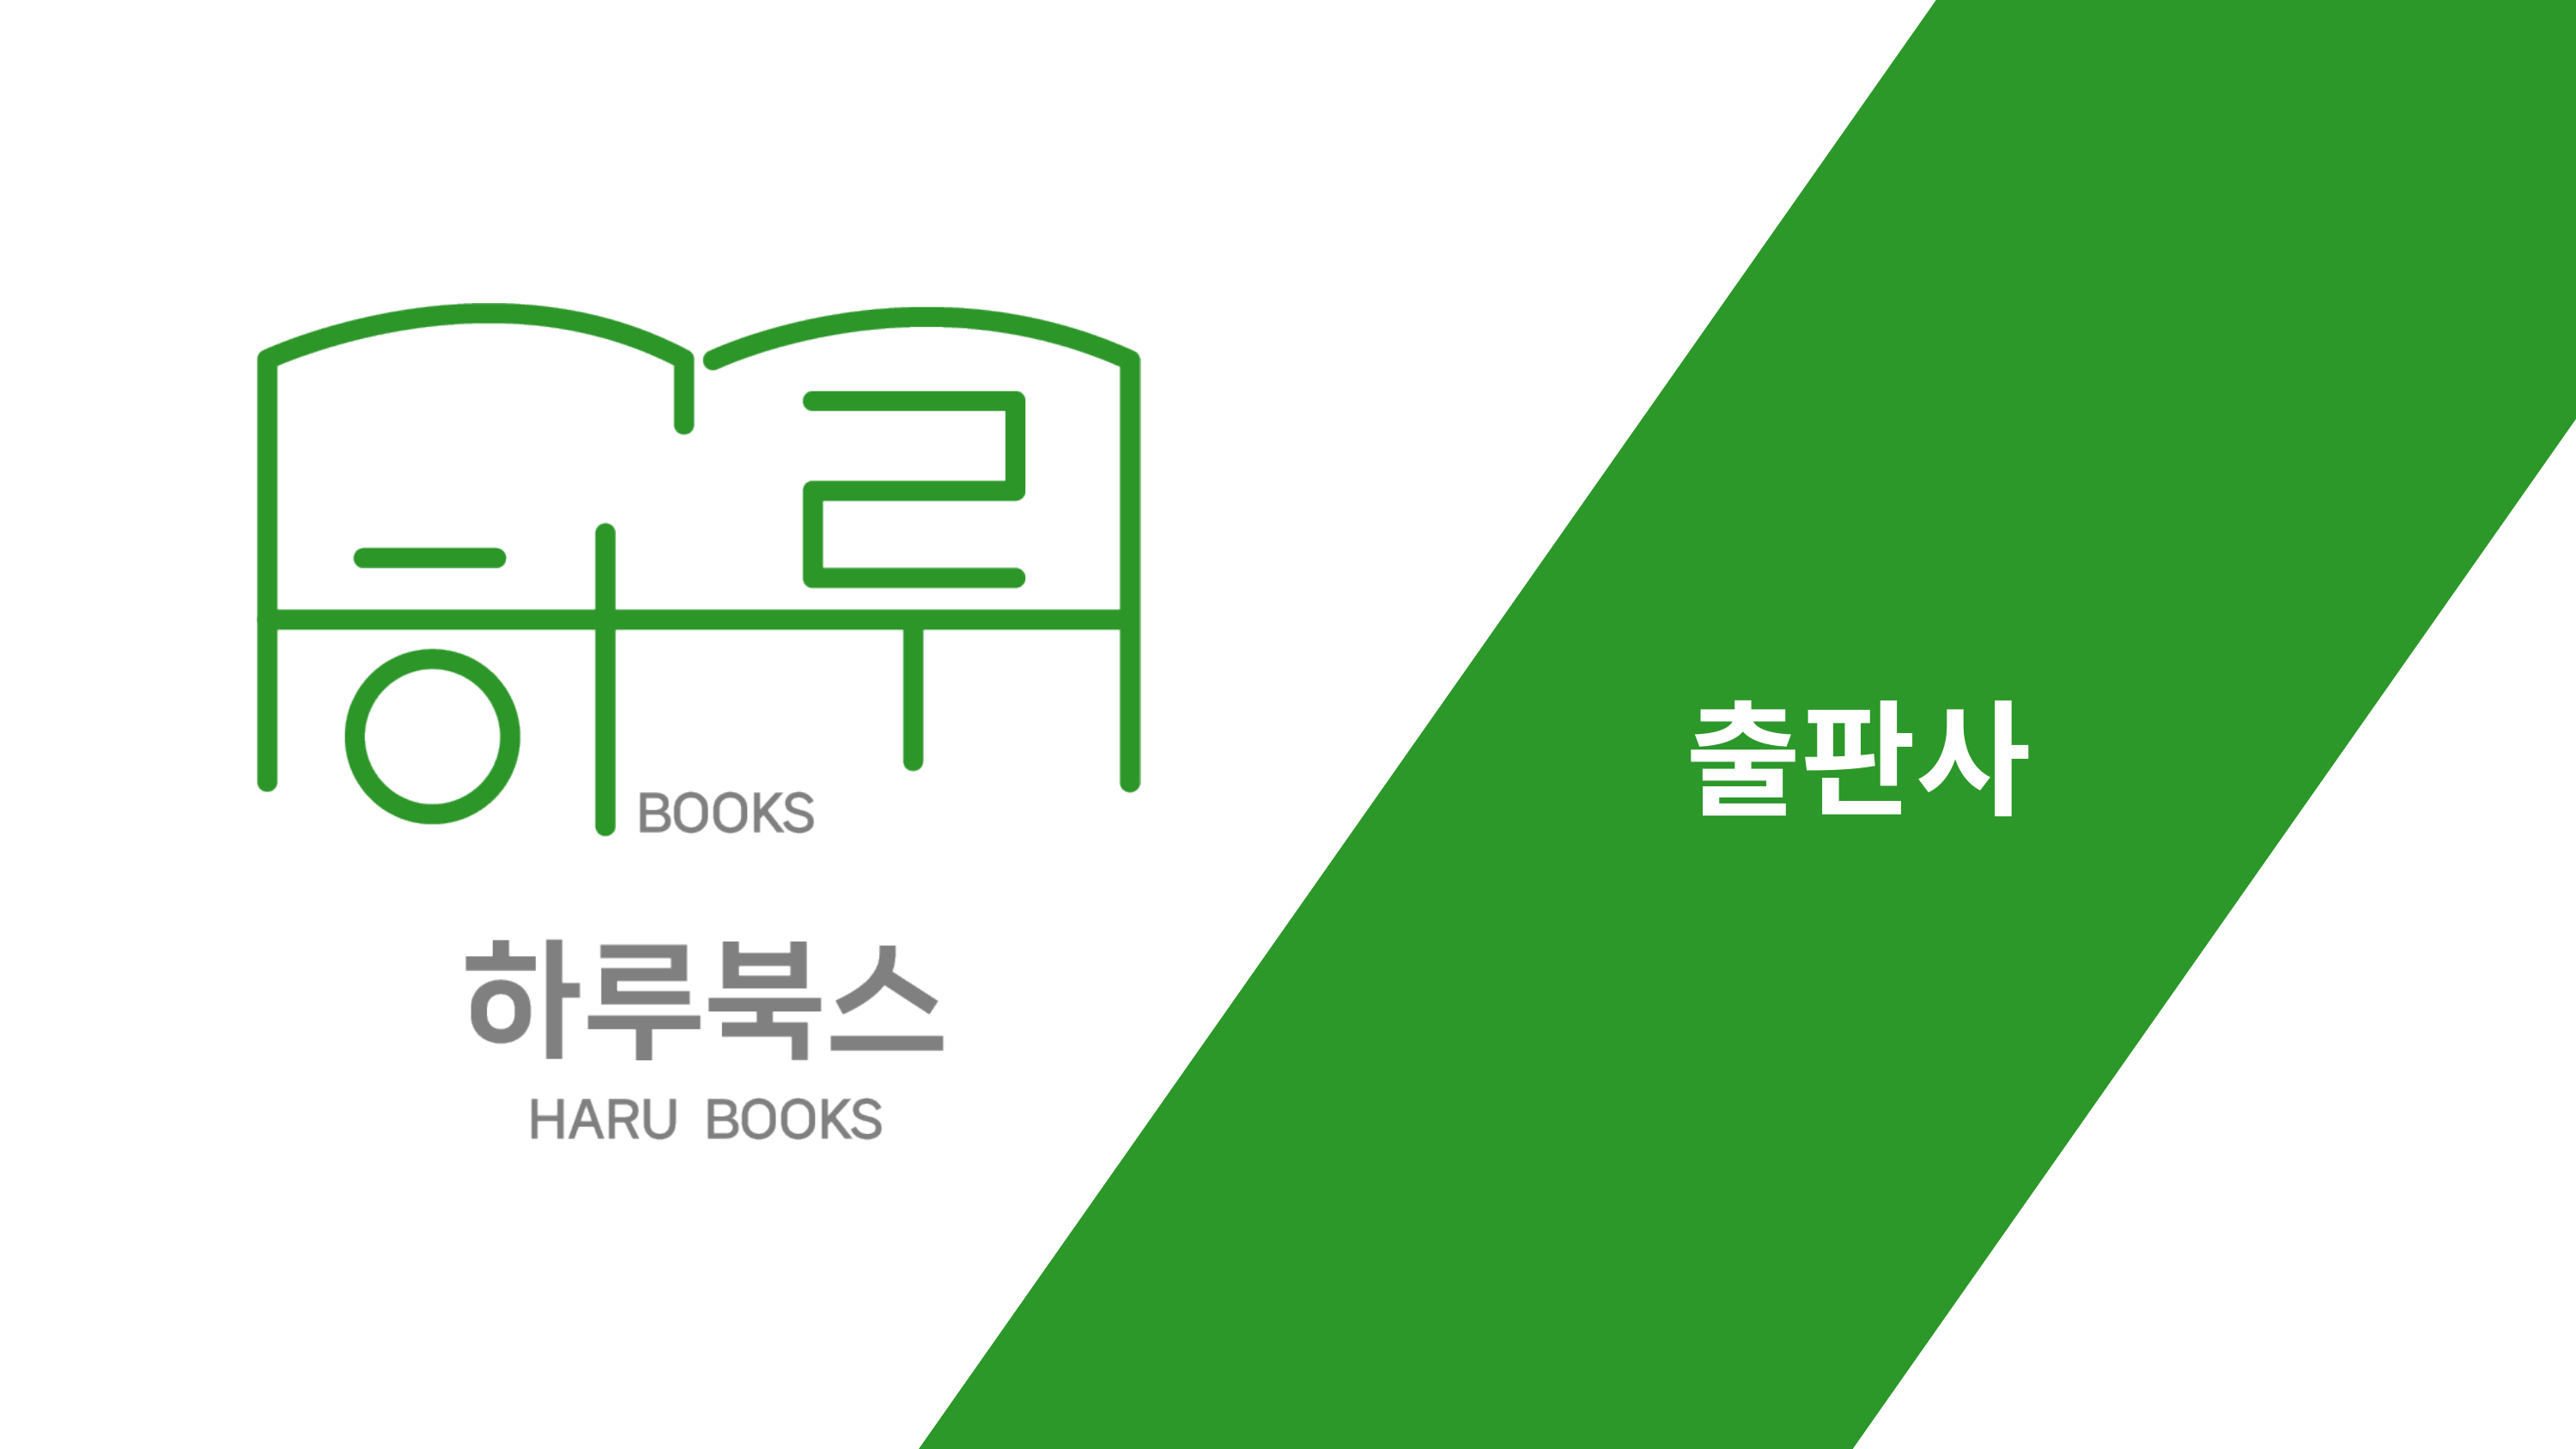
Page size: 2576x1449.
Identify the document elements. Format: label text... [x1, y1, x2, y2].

text_box 출판사 [1485, 605, 2232, 831]
text_box [917, 0, 2576, 1449]
picture [257, 302, 1142, 1151]
